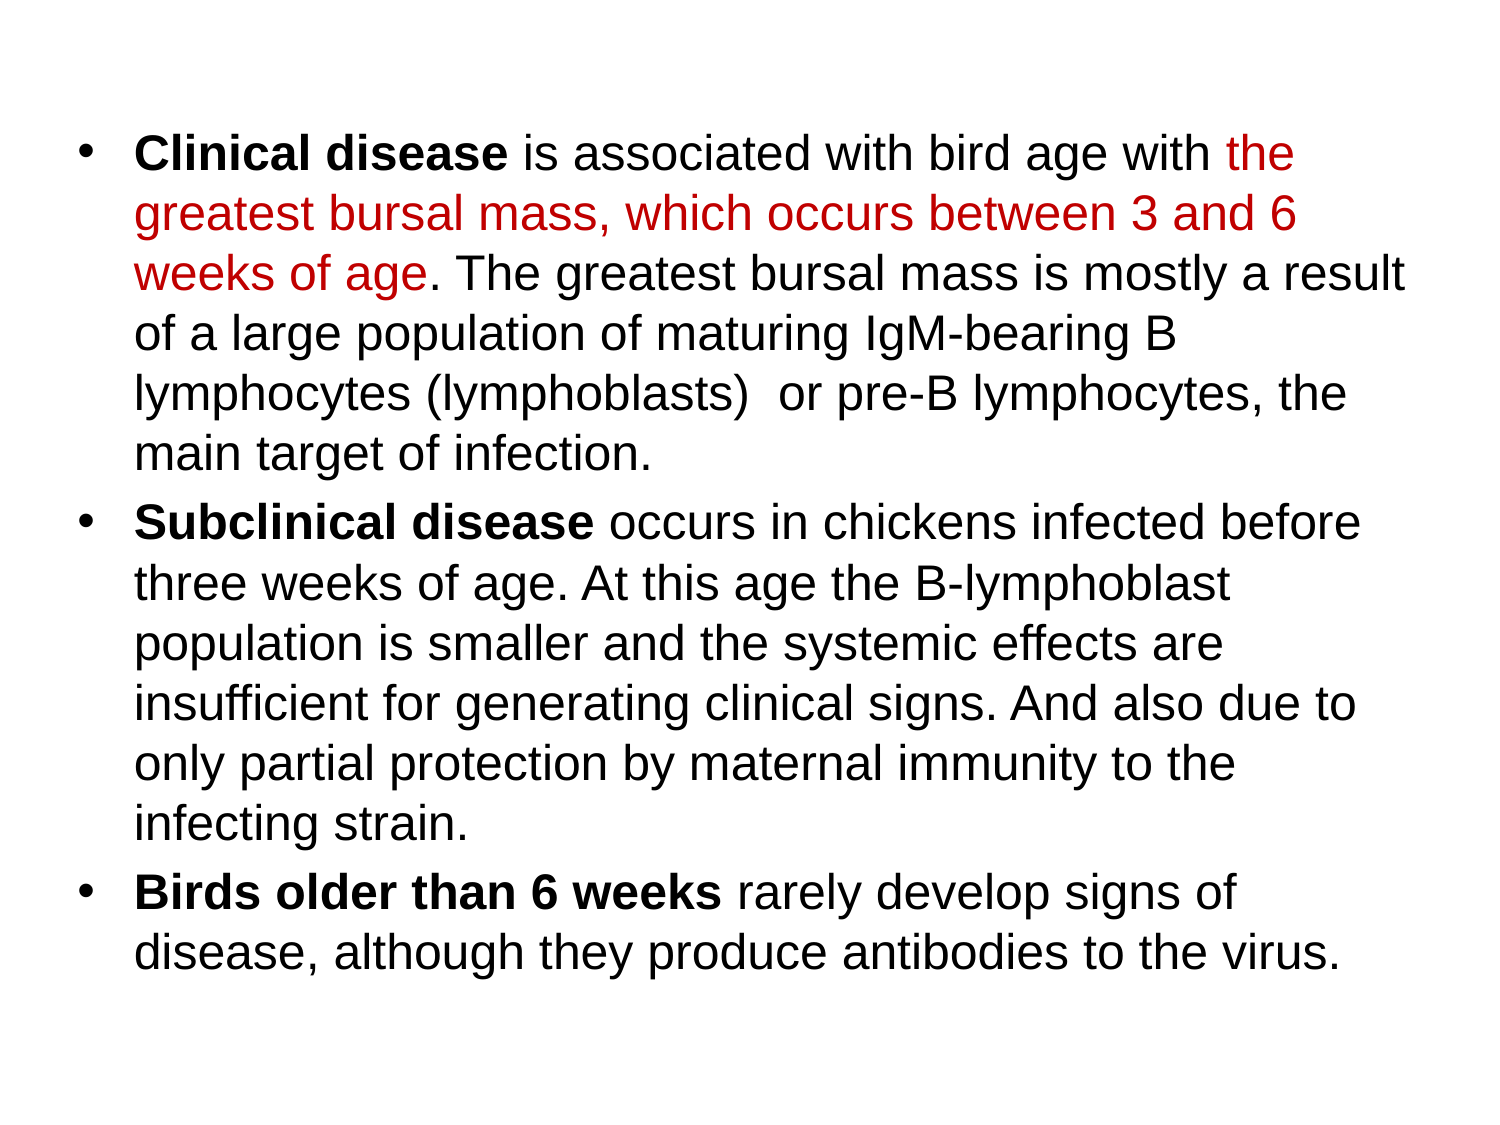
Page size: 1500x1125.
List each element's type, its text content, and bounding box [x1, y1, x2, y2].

list Clinical disease is associated with bird age with the greatest bursal mass, which occurs between 3 and 6 weeks of age. The greatest bursal mass is mostly a result of a large population of maturing IgM-bearing B lymphocytes (lymphoblasts) or pre-B lymphocytes, the main target of infection. Subclinical disease occurs in chickens infected before three weeks of age. At this age the B-lymphoblast population is smaller and the systemic effects are insufficient for generating clinical signs. And also due to only partial protection by maternal immunity to the infecting strain. Birds older than 6 weeks rarely develop signs of disease, although they produce antibodies to the virus. [62, 112, 1425, 1000]
